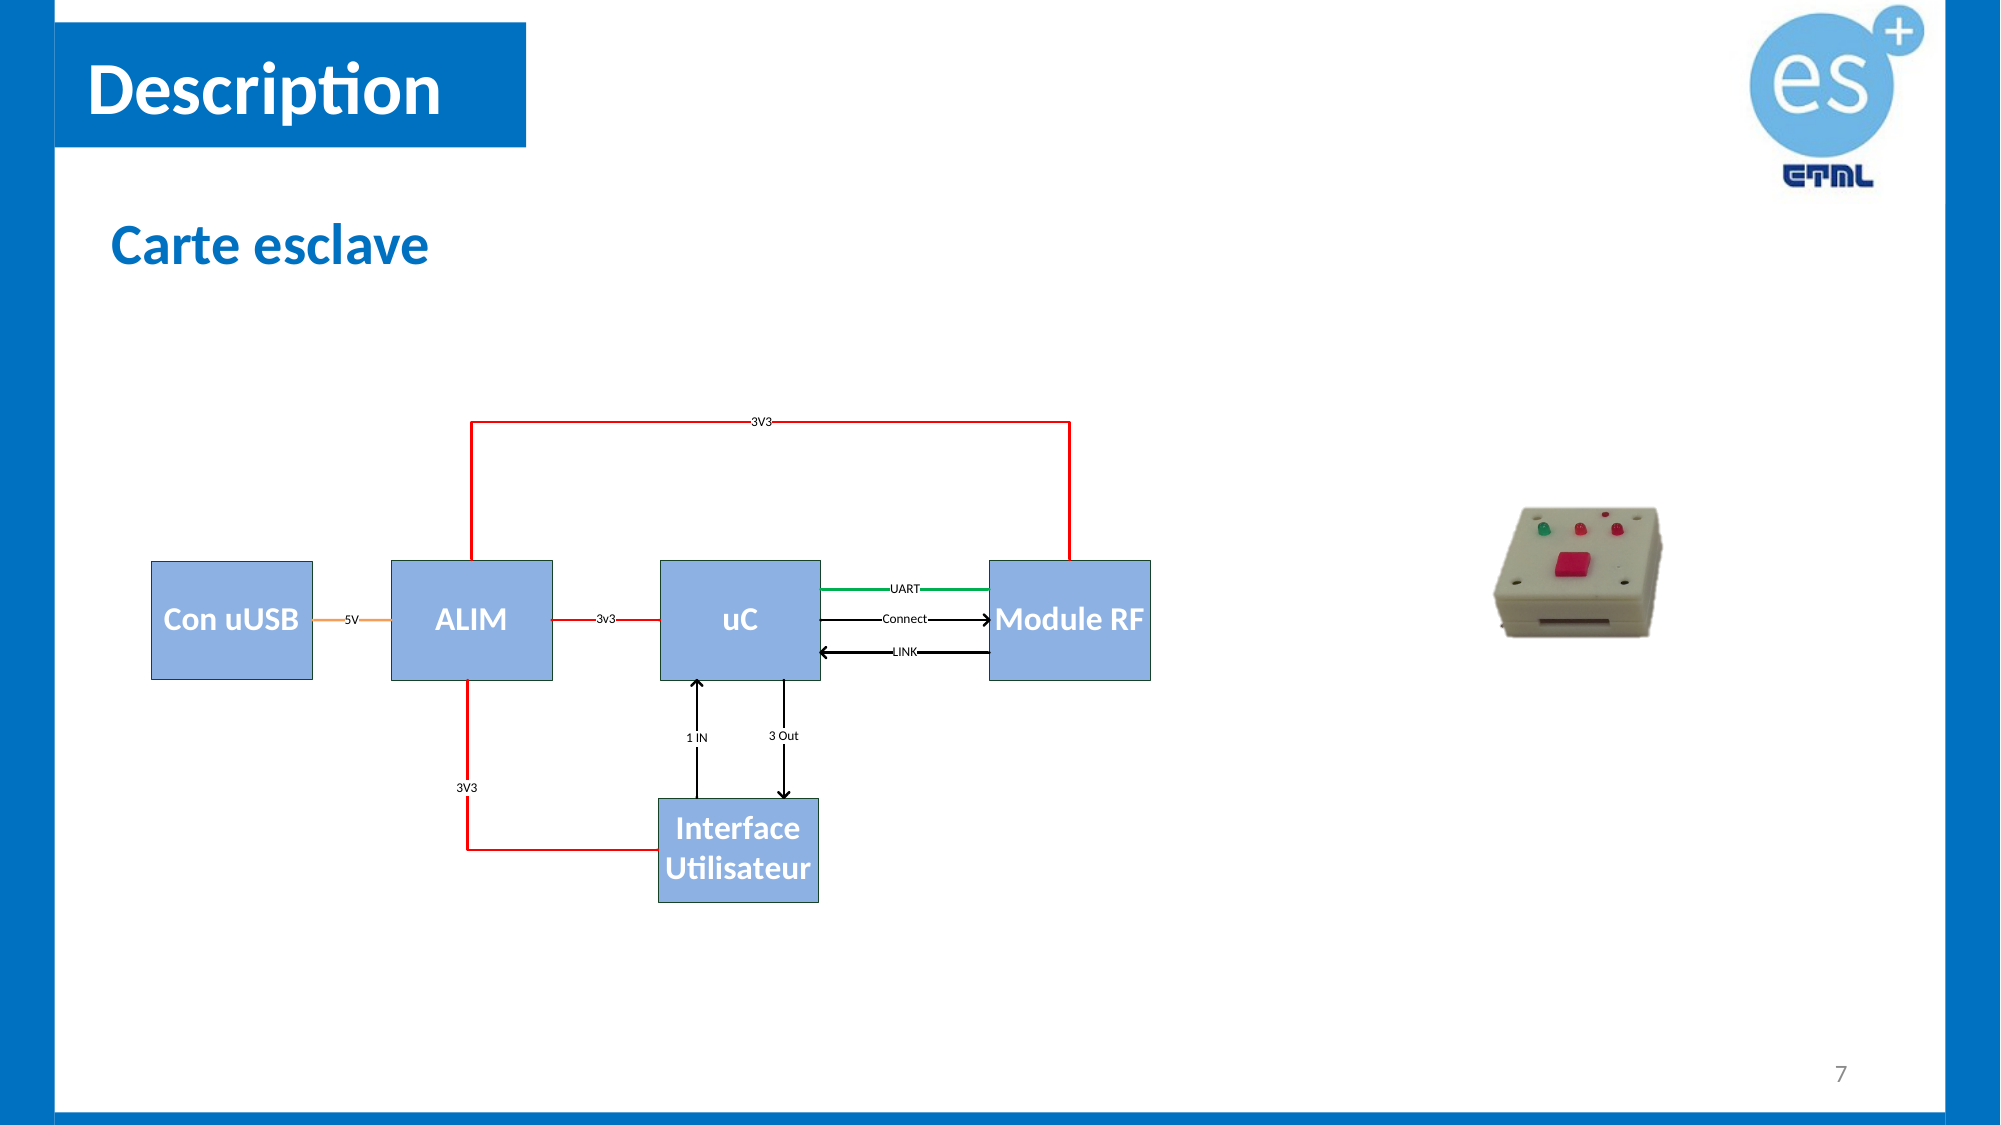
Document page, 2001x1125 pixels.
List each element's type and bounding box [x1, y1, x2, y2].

picture [1729, 0, 1946, 204]
picture [1462, 461, 1680, 664]
text_box [0, 0, 2000, 1125]
text_box [149, 408, 1152, 904]
